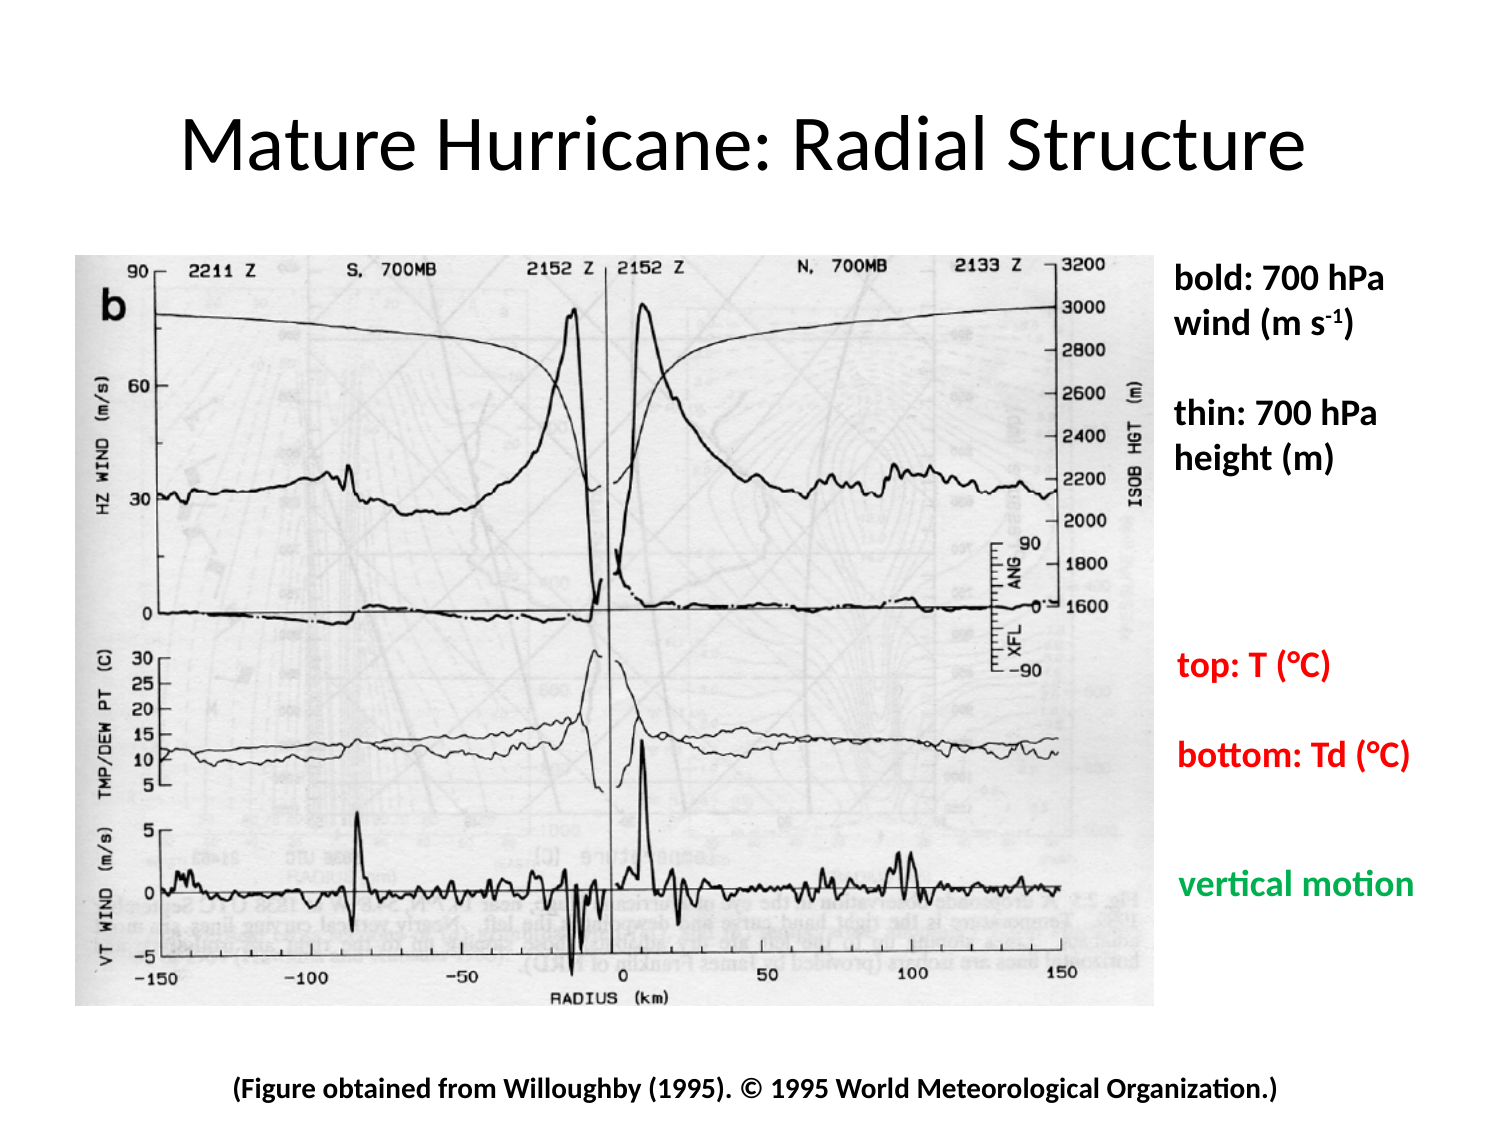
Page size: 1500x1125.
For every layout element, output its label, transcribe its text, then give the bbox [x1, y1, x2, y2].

text_box top: T (°C) bottom: Td (°C) [1162, 633, 1427, 783]
text_box vertical motion [1163, 851, 1430, 912]
text_box bold: 700 hPa wind (m s-1) thin: 700 hPa height (m) [1159, 245, 1474, 485]
text_box (Figure obtained from Willoughby (1995). © 1995 World Meteorological Organization.) [217, 1062, 1294, 1113]
title Mature Hurricane: Radial Structure [62, 45, 1425, 233]
picture [74, 254, 1154, 1006]
